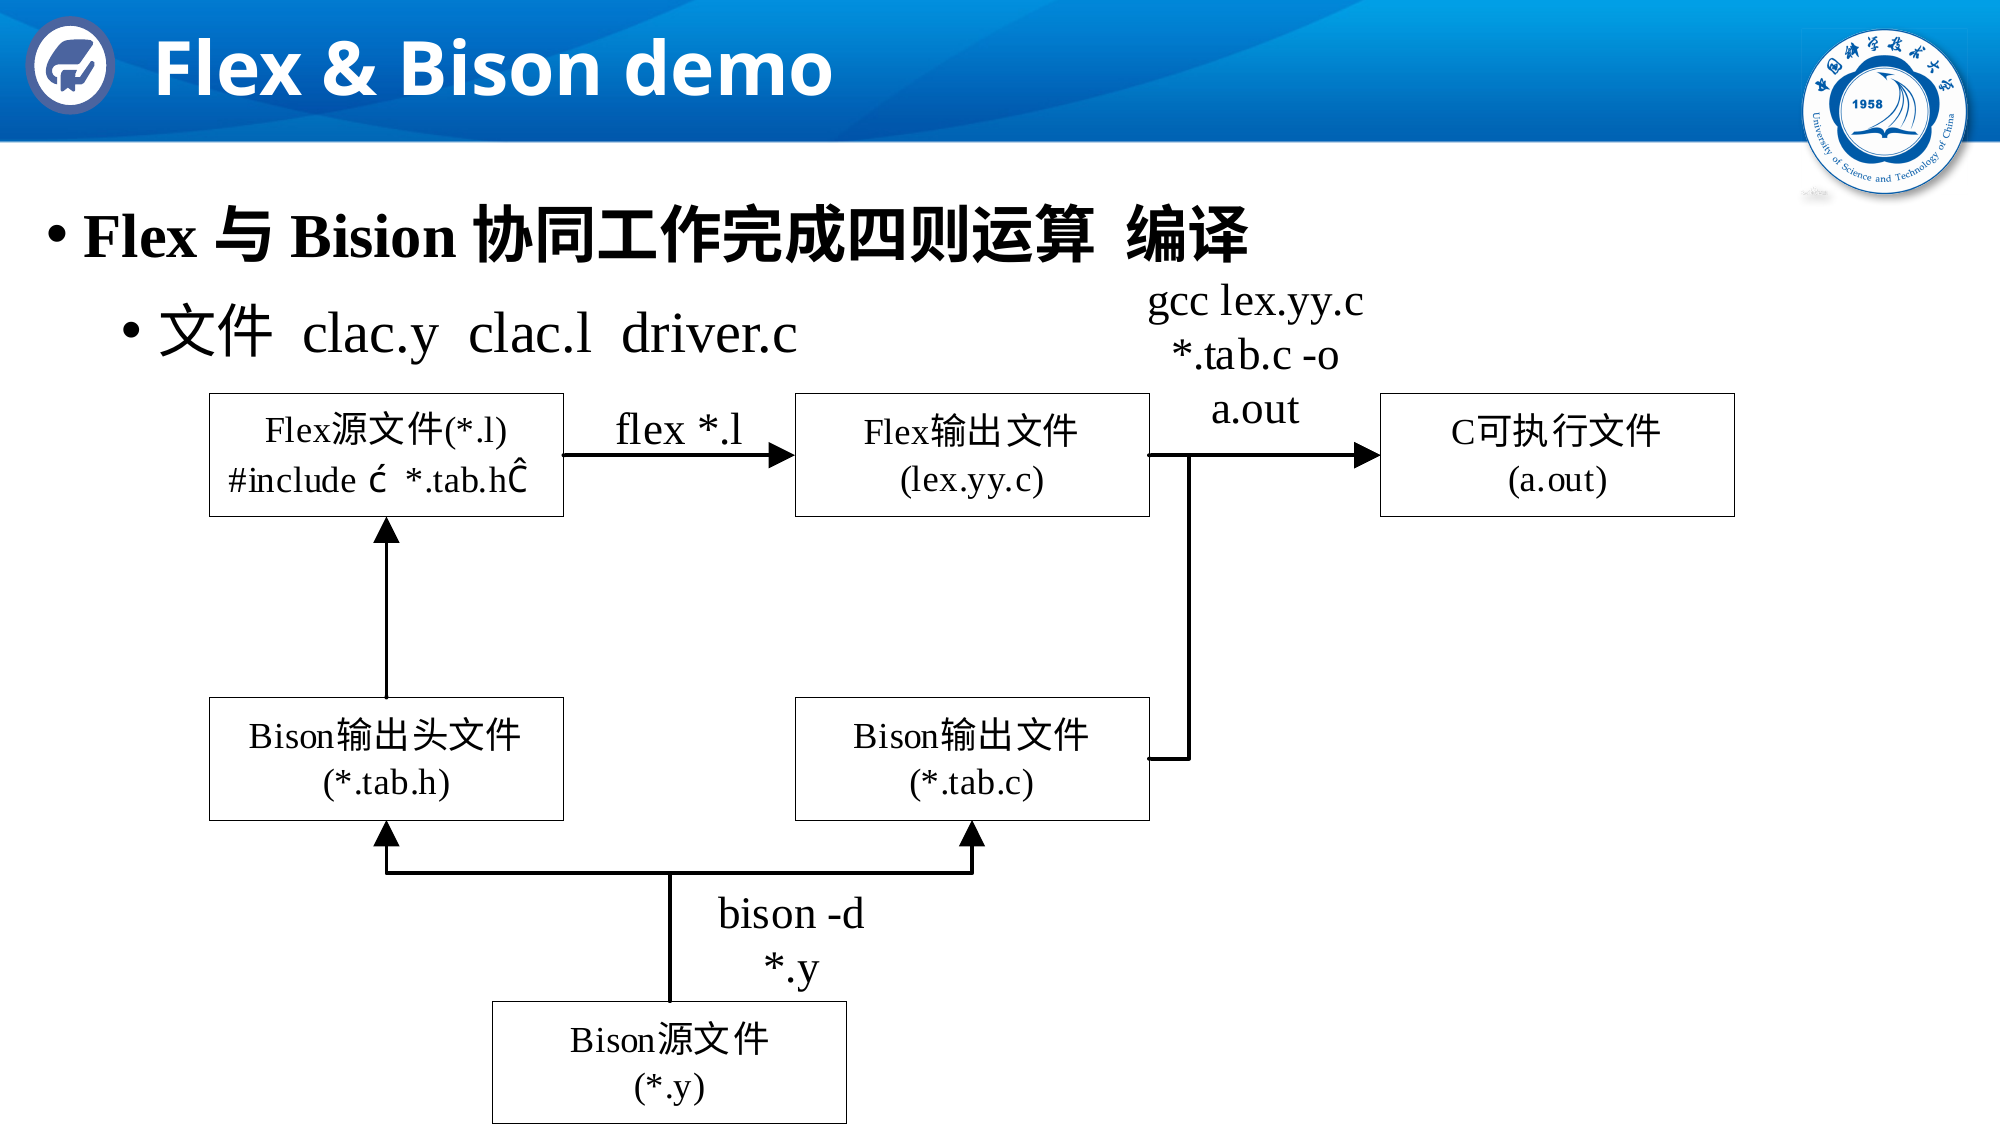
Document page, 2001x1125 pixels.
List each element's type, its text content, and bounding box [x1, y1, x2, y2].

list Flex与Bision协同工作完成四则运算 编译 文件 clac.y clac.l driver.c [31, 172, 1966, 1031]
title Flex & Bison demo [137, 10, 1707, 132]
picture [0, 0, 2000, 204]
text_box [204, 270, 1737, 1125]
